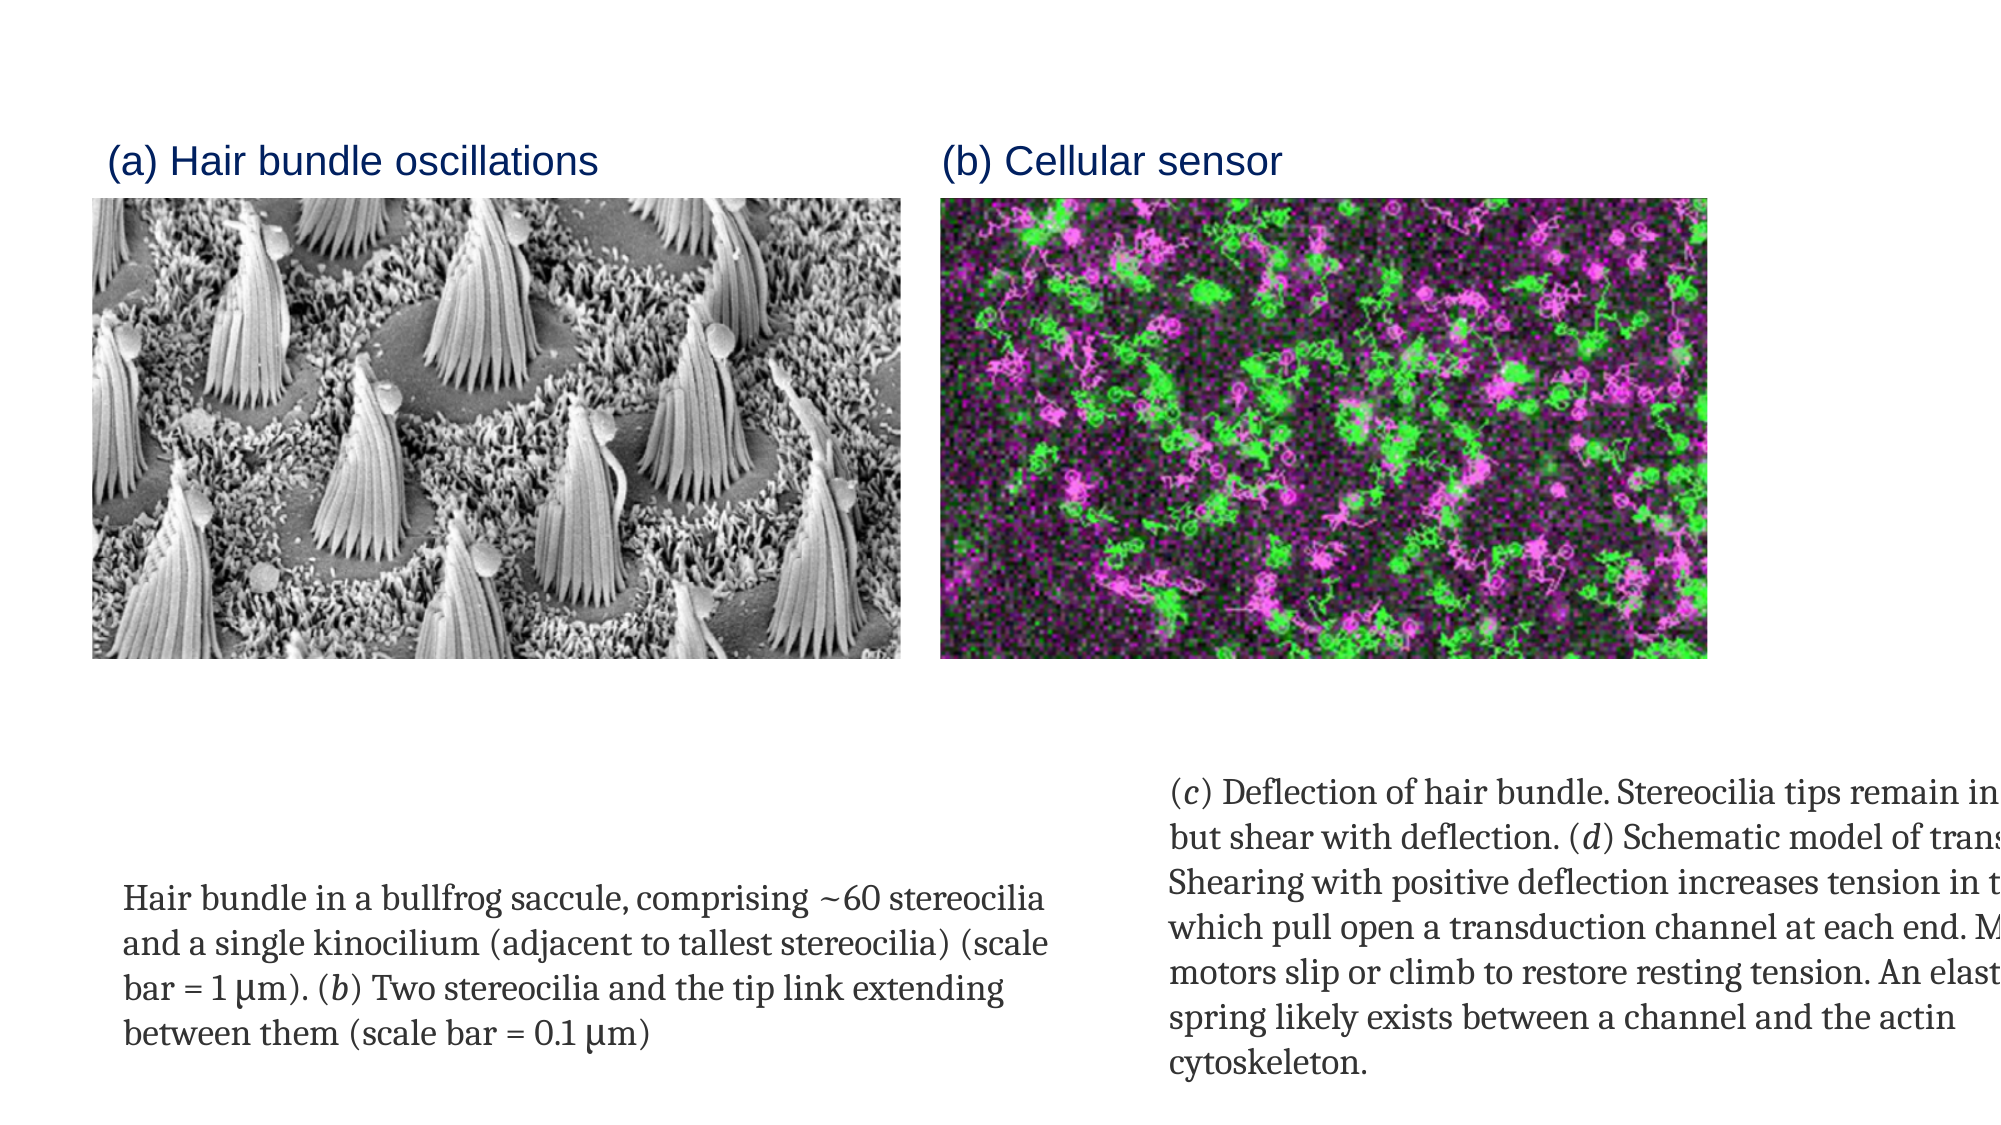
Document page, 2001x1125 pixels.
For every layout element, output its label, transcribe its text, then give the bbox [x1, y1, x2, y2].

text_box (b) Cellular sensor [926, 126, 1936, 191]
picture [940, 198, 1708, 659]
text_box (a) Hair bundle oscillations [92, 126, 902, 191]
picture [92, 198, 902, 659]
text_box Hair bundle in a bullfrog saccule, comprising ~60 stereocilia and a single kinocilium (adjacent to tallest stereocilia) (scale bar = 1 μm). (b) Two stereocilia and the tip link extending between them (scale bar = 0.1 μm) [108, 865, 1108, 1061]
text_box (c) Deflection of hair bundle. Stereocilia tips remain in contact but shear with deflection. (d) Schematic model of transduction. Shearing with positive deflection increases tension in tip links, which pull open a transduction channel at each end. Myosin motors slip or climb to restore resting tension. An elastic gating spring likely exists between a channel and the actin cytoskeleton. [1154, 759, 2000, 1090]
